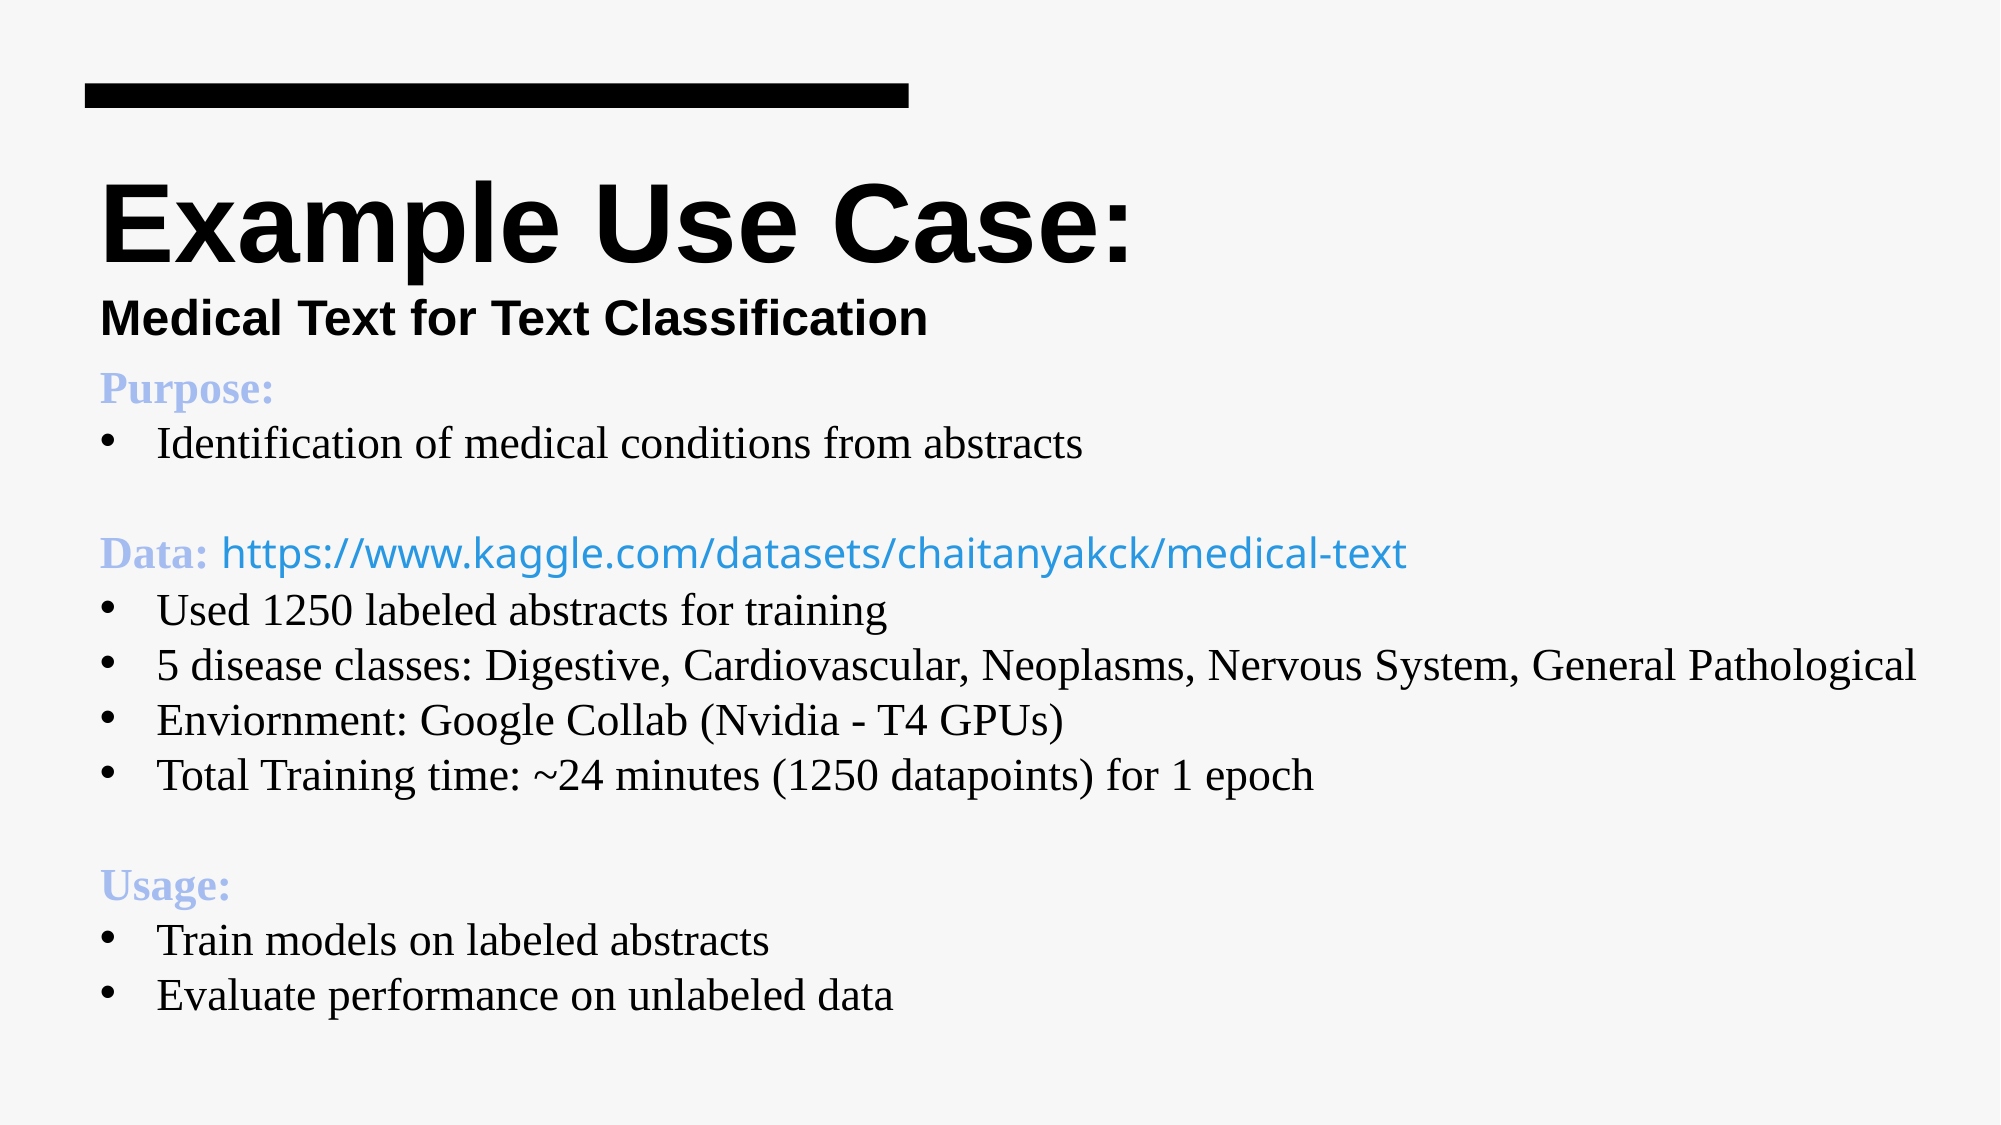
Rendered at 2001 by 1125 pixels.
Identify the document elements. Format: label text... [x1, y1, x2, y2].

text_box Purpose: Identification of medical conditions from abstracts Data: https://www.kaggle.com/datasets/chaitanyakck/medical-text Used 1250 labeled abstracts for training 5 disease classes: Digestive, Cardiovascular, Neoplasms, Nervous System, General Pathological Enviornment: Google Collab (Nvidia - T4 GPUs) Total Training time: ~24 minutes (1250 datapoints) for 1 epoch Usage: Train models on labeled abstracts Evaluate performance on unlabeled data [84, 350, 1959, 1066]
text_box Example Use Case: Medical Text for Text Classification [84, 142, 2000, 461]
